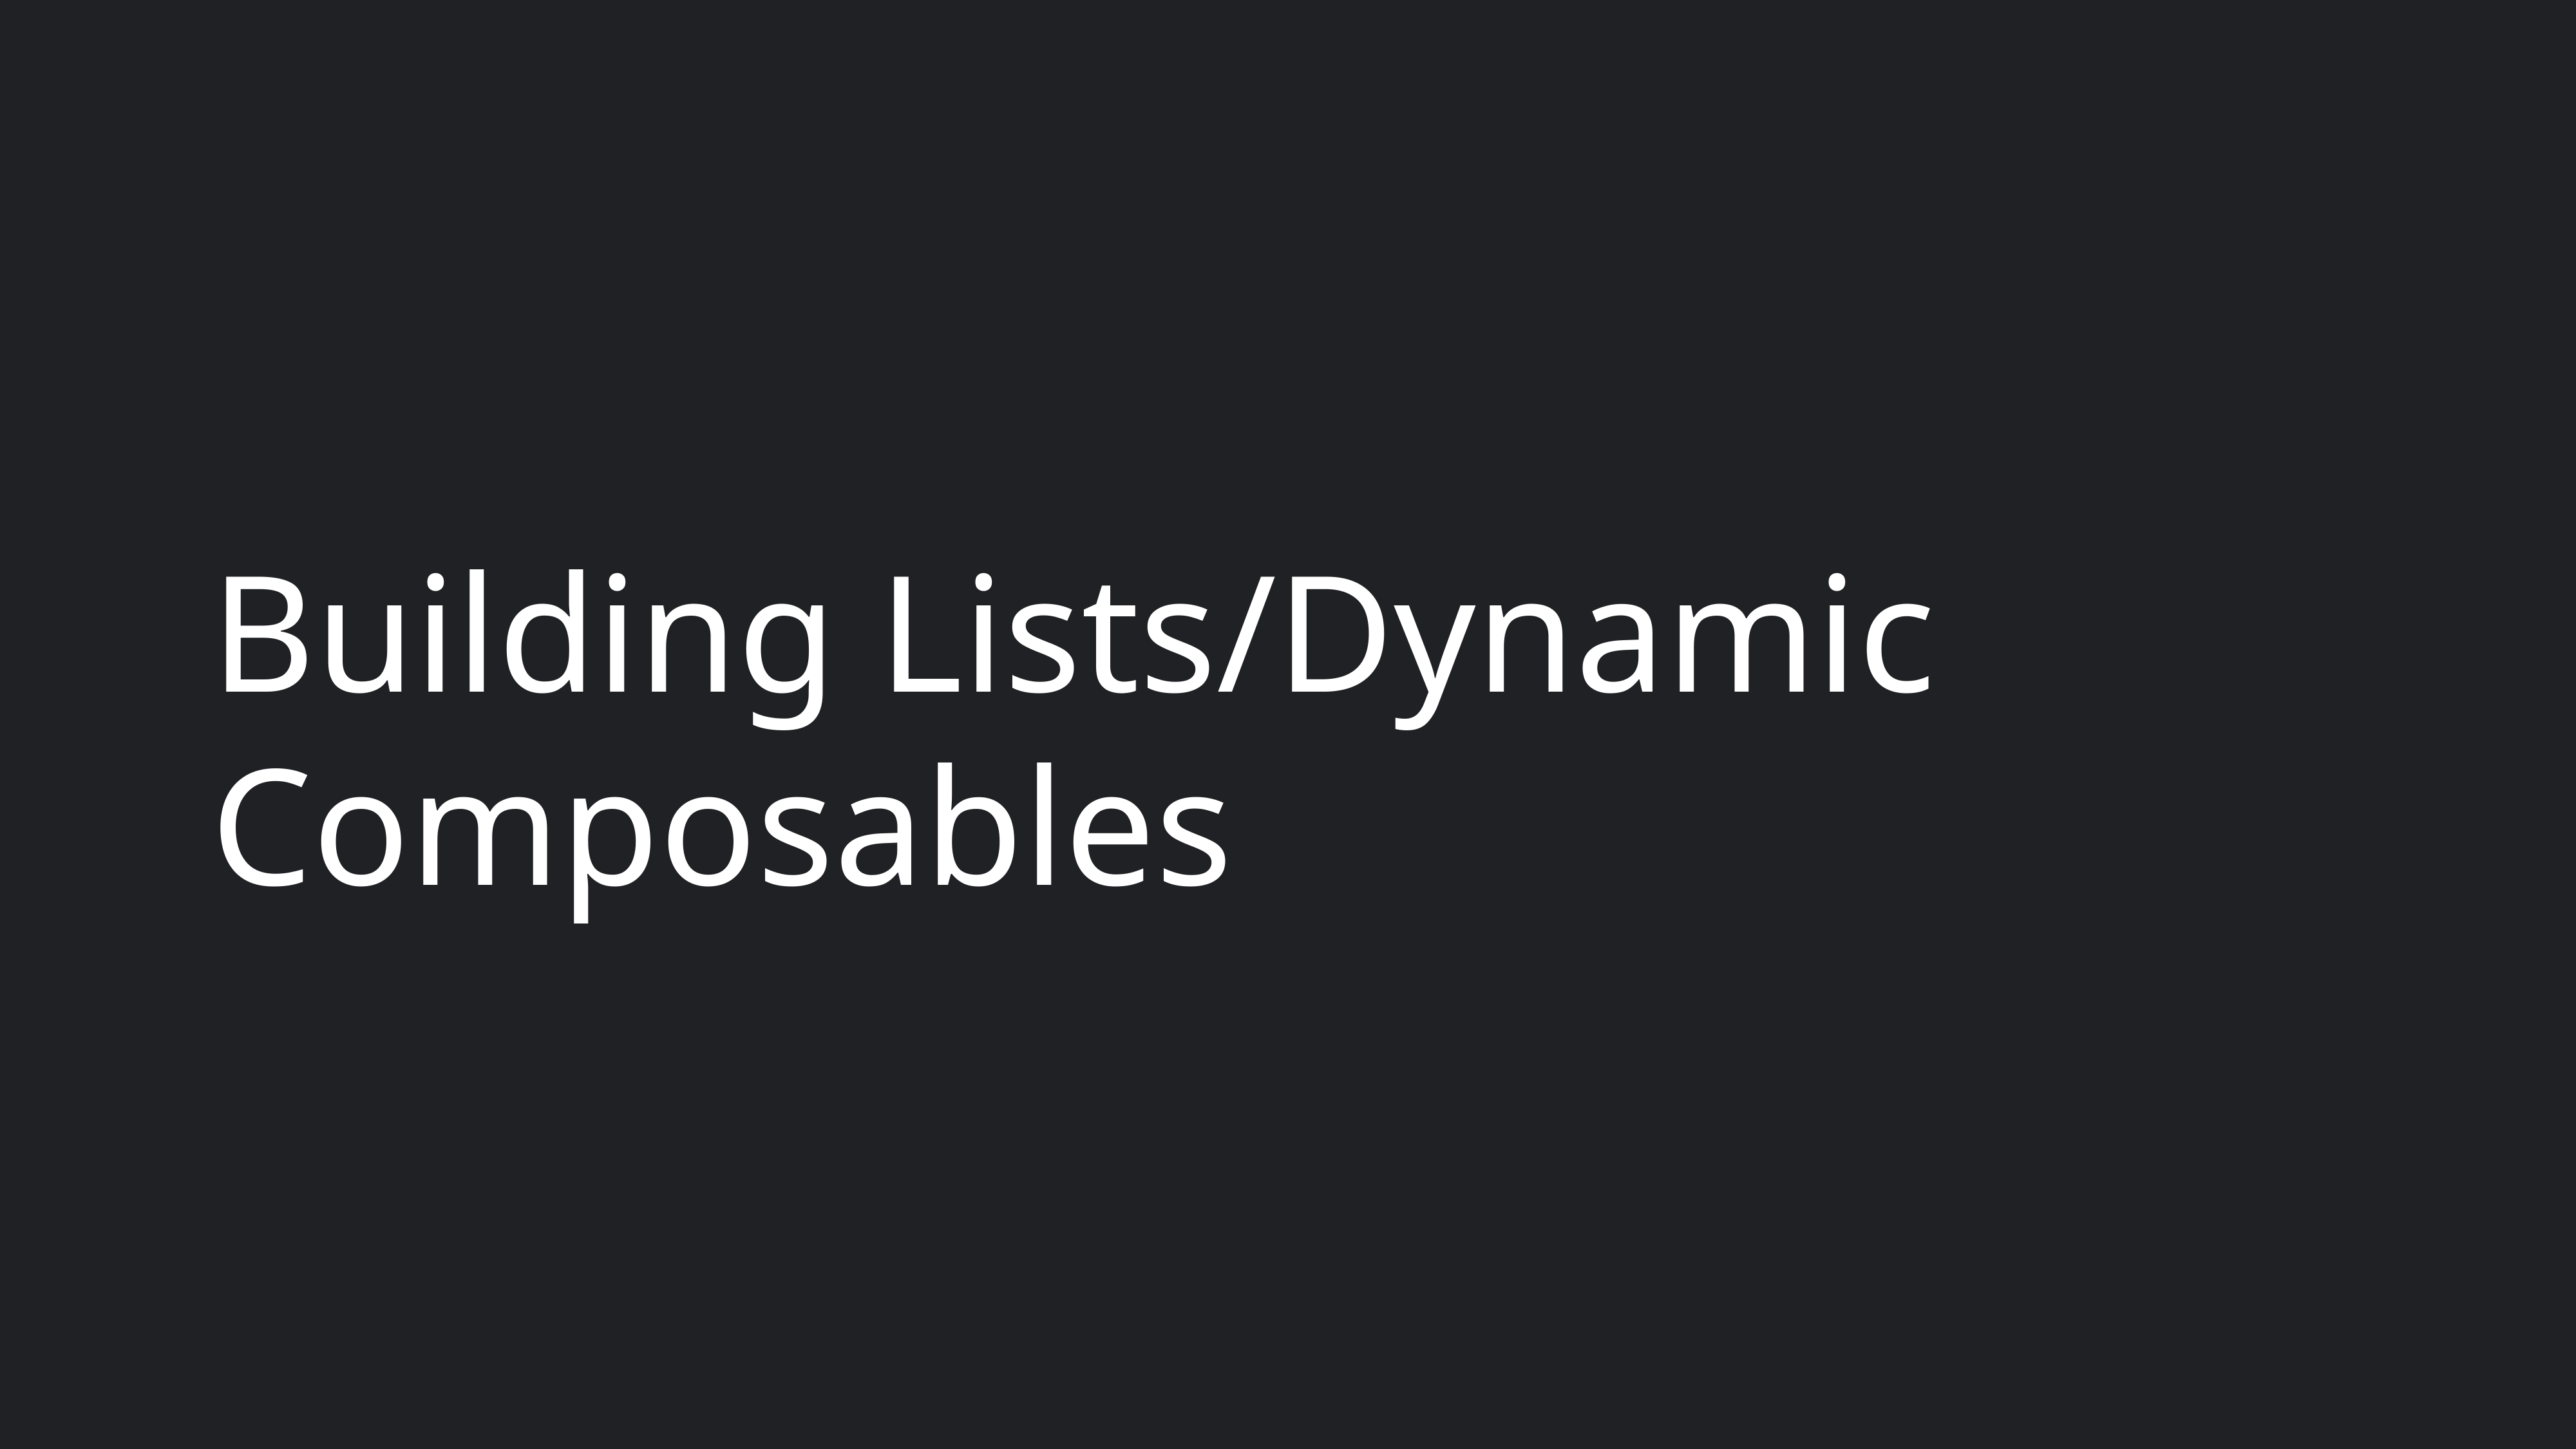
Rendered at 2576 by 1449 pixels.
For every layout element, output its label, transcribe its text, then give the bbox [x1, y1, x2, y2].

text_box Building Lists/Dynamic Composables [211, 213, 2365, 1236]
